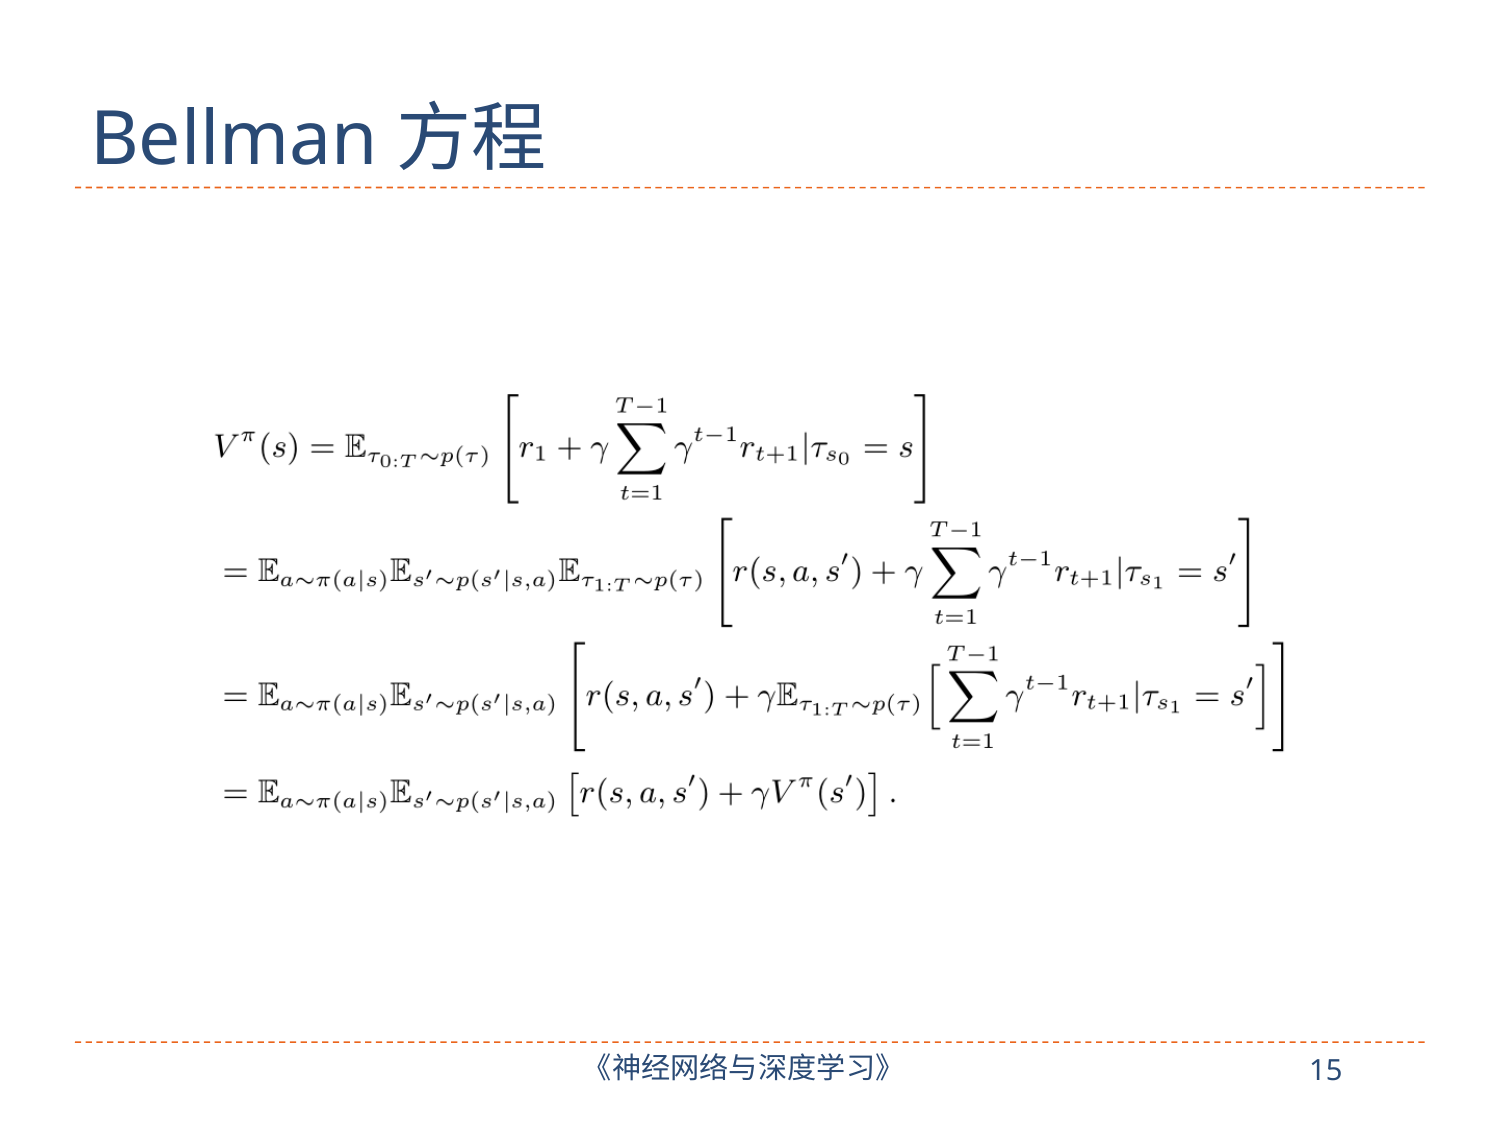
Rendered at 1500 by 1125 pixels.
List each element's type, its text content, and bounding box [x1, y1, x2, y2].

picture [194, 367, 1305, 843]
title Bellman方程 [75, 24, 1425, 188]
